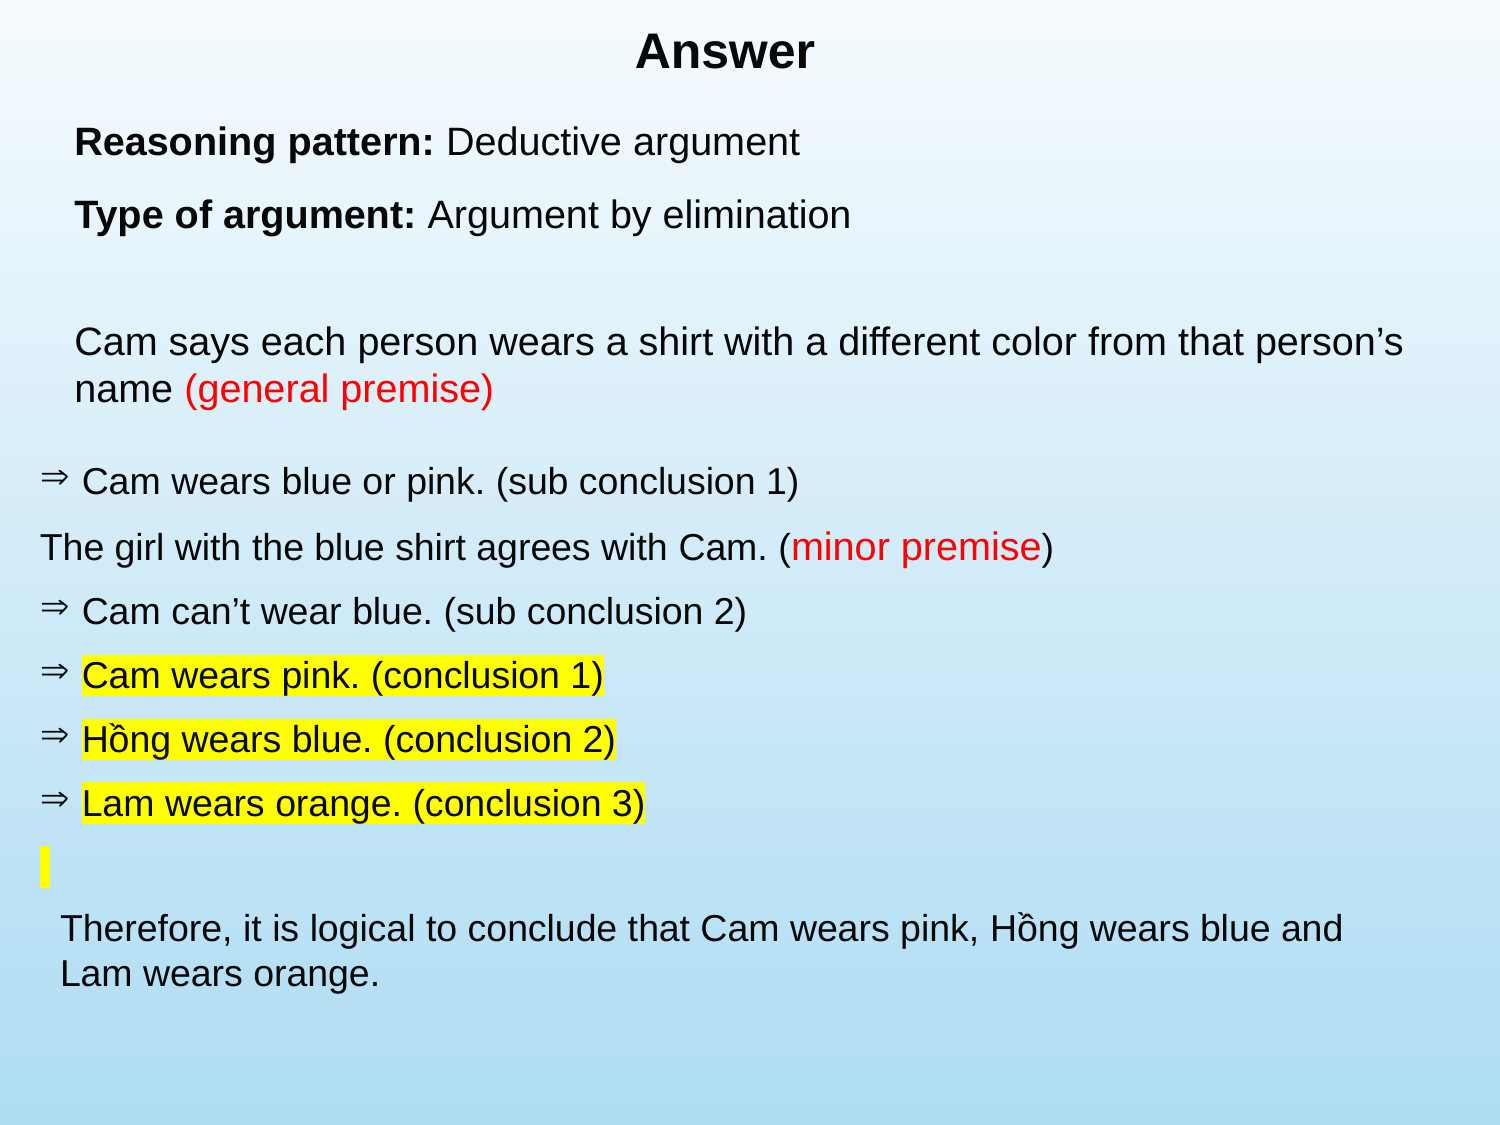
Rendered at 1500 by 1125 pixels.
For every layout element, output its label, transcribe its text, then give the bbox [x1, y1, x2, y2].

text_box Therefore, it is logical to conclude that Cam wears pink, Hồng wears blue and Lam wears orange. [45, 896, 1436, 1002]
text_box Cam wears blue or pink. (sub conclusion 1) The girl with the blue shirt agrees with Cam. (minor premise) Cam can’t wear blue. (sub conclusion 2) Cam wears pink. (conclusion 1) Hồng wears blue. (conclusion 2) Lam wears orange. (conclusion 3) [24, 449, 1475, 895]
title Answer [474, 5, 975, 93]
text_box Reasoning pattern: Deductive argument Type of argument: Argument by elimination Cam says each person wears a shirt with a different color from that person’s name (general premise) [59, 108, 1475, 449]
